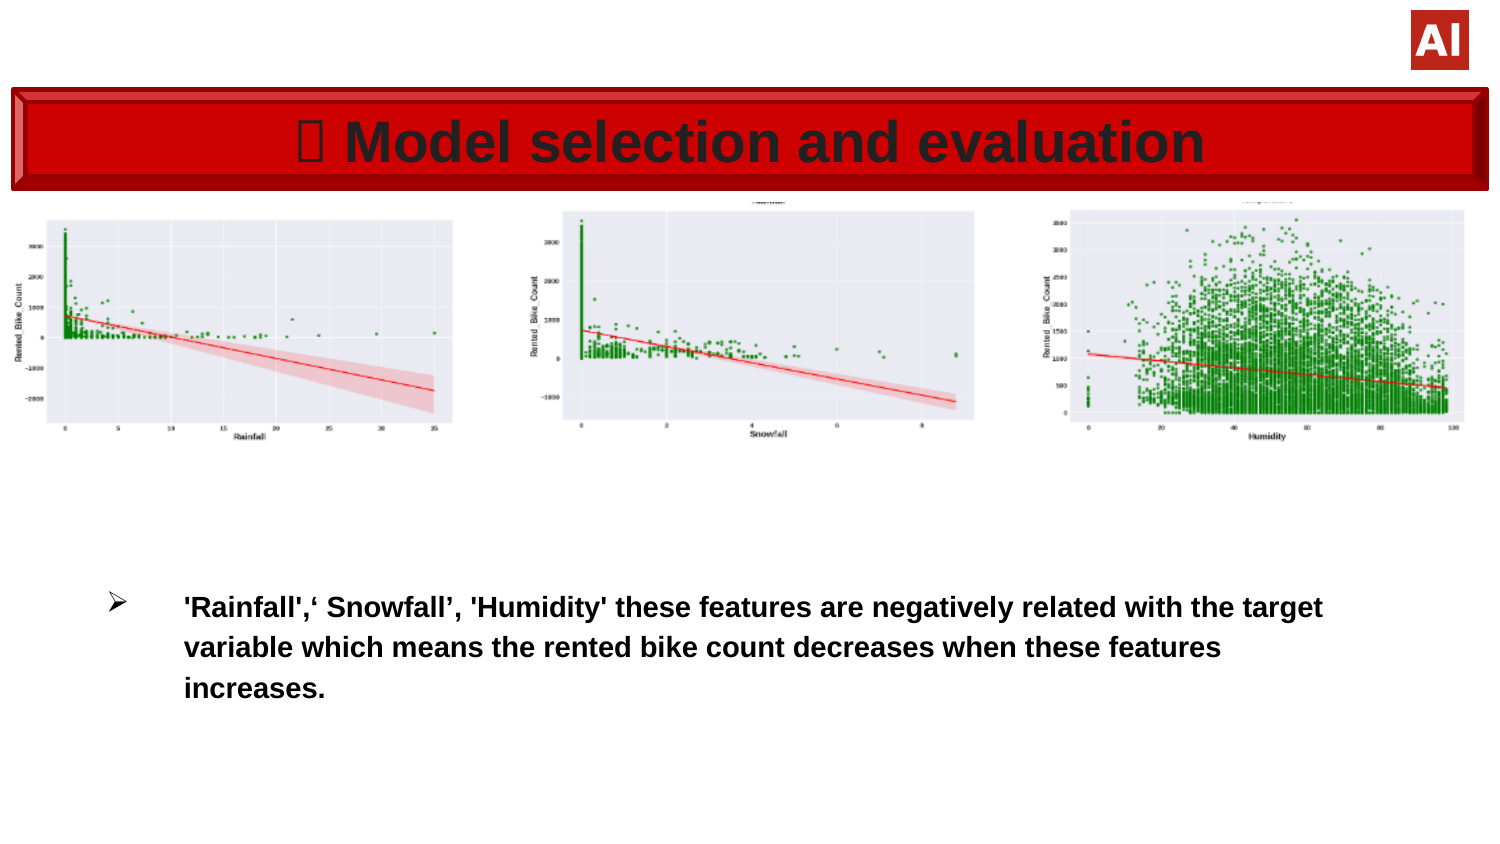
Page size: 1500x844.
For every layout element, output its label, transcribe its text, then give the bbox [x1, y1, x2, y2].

picture [1411, 10, 1469, 70]
picture [0, 216, 460, 443]
text_box  Model selection and evaluation [11, 87, 1489, 191]
text_box 'Rainfall',‘ Snowfall’, 'Humidity' these features are negatively related with the target variable which means the rented bike count decreases when these features increases. [104, 581, 1368, 704]
picture [1026, 202, 1487, 443]
picture [507, 202, 993, 443]
